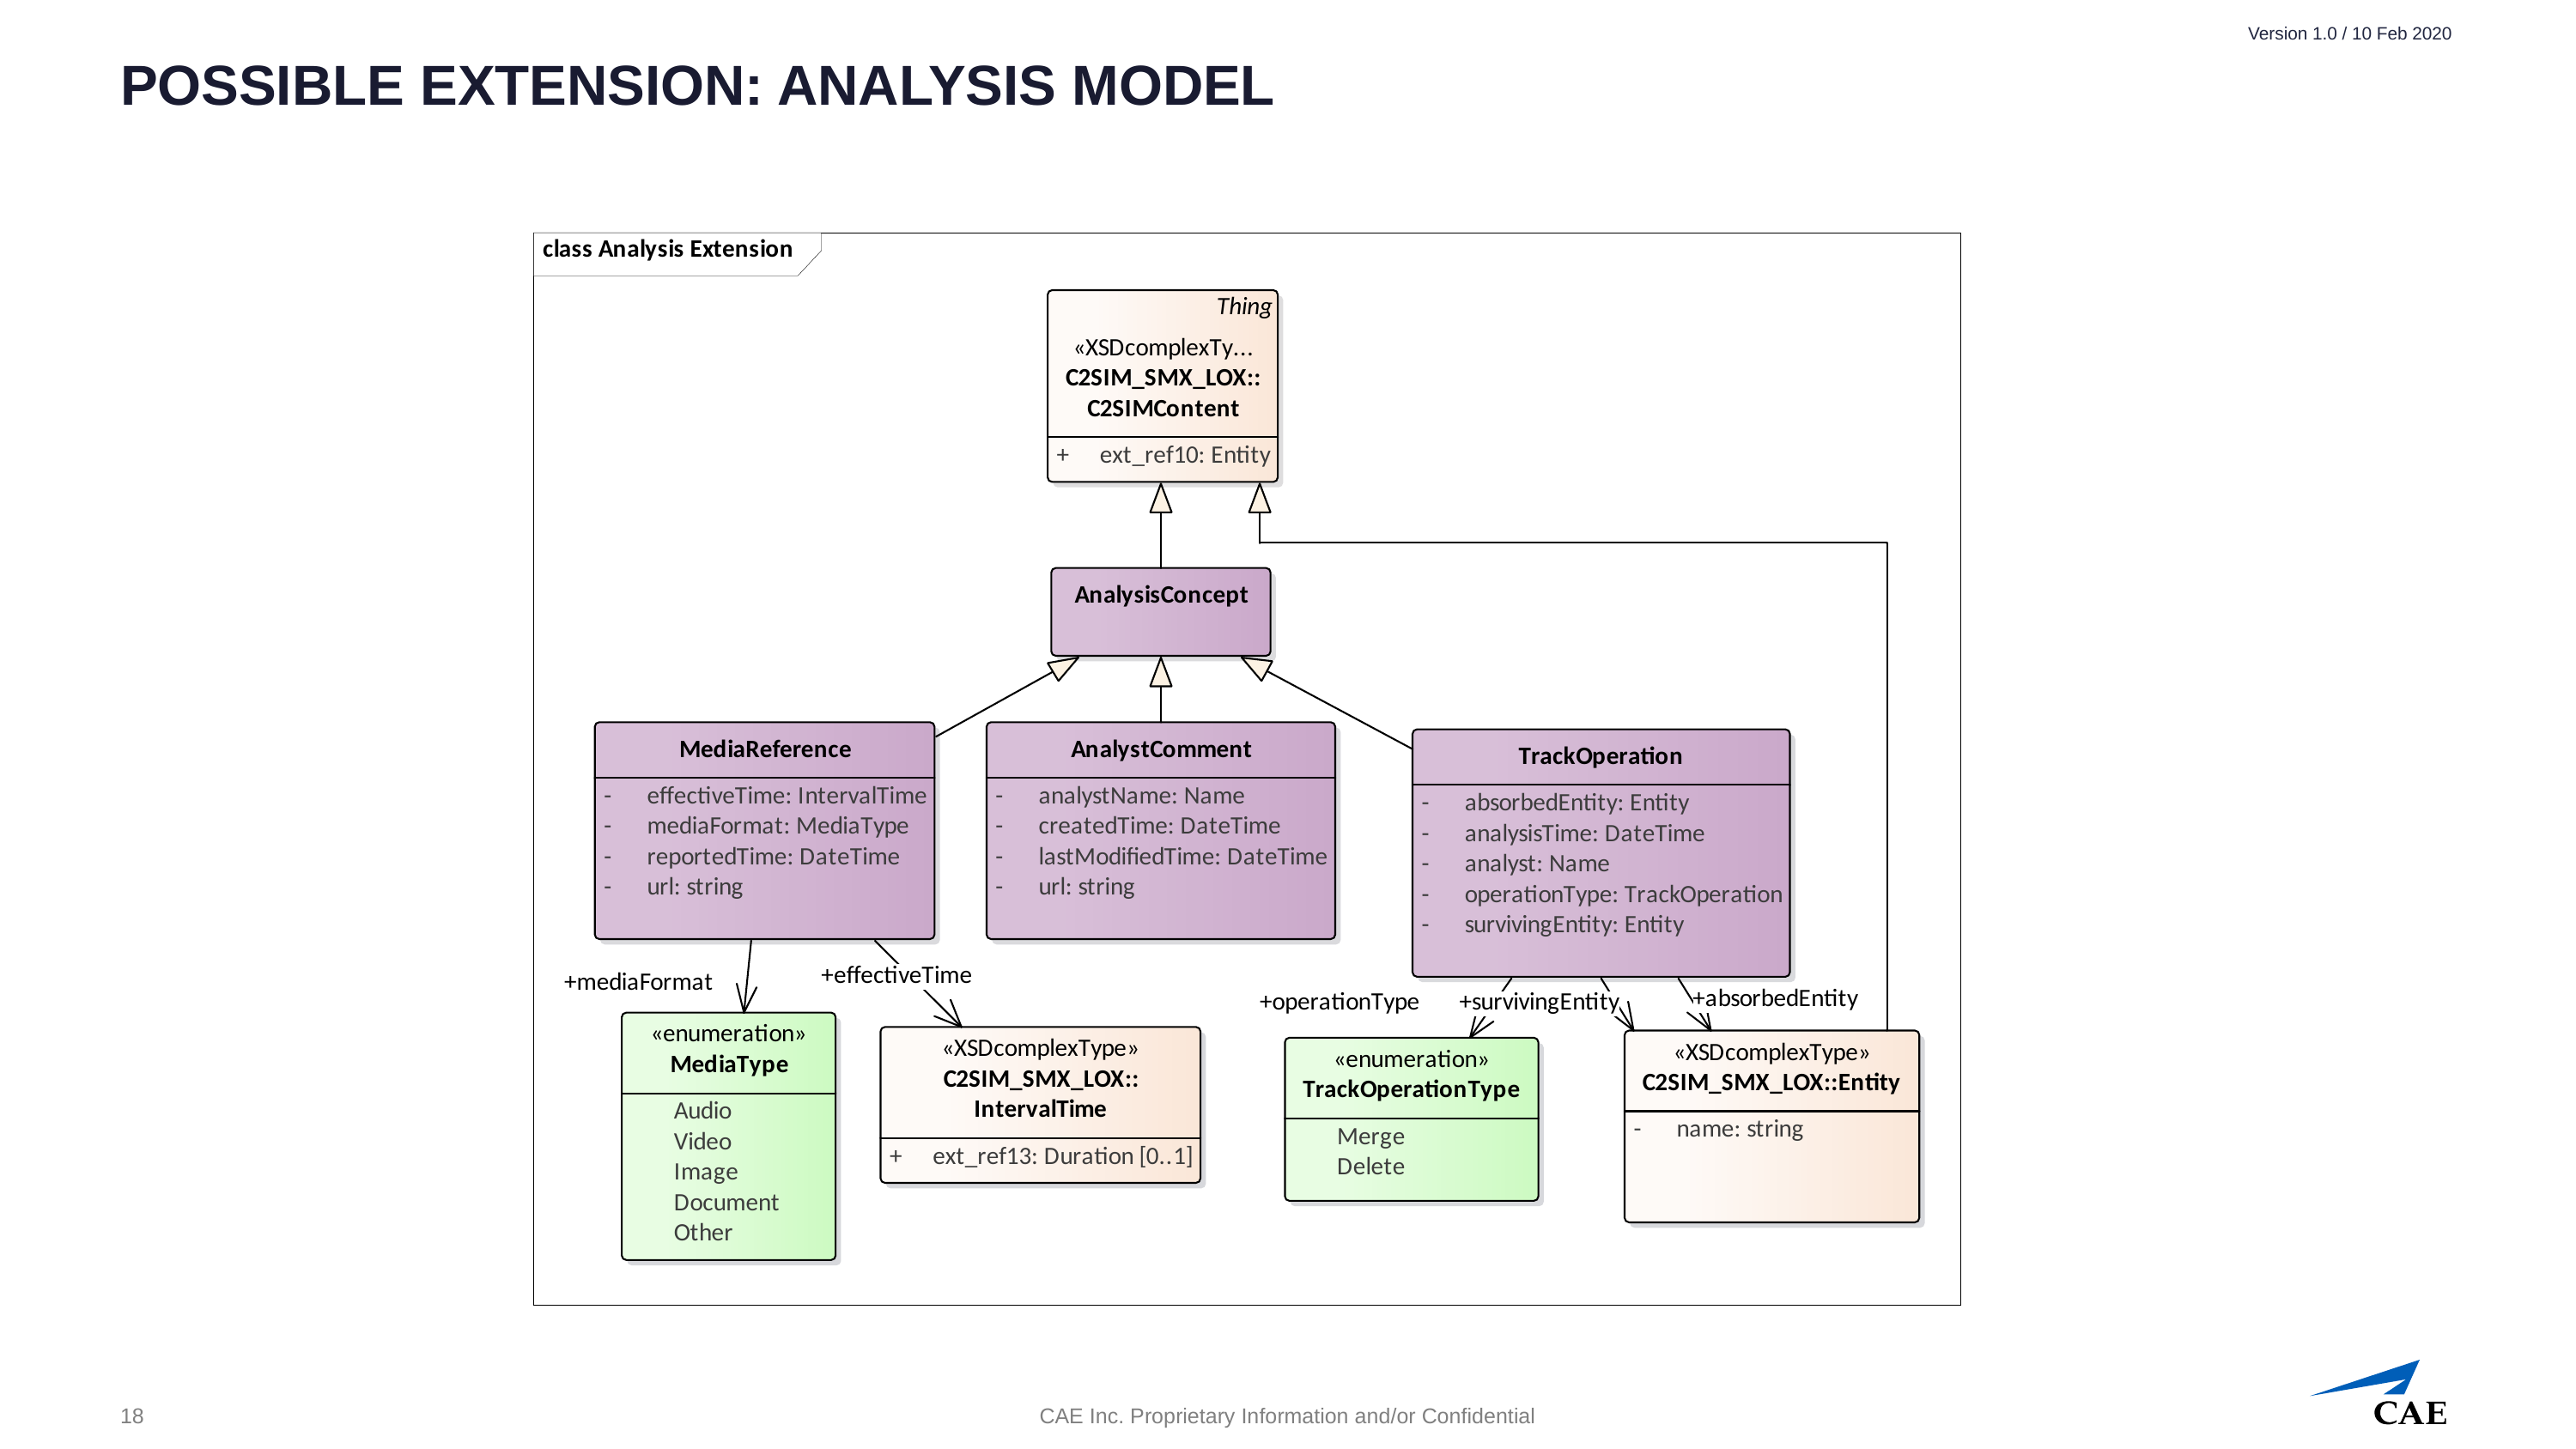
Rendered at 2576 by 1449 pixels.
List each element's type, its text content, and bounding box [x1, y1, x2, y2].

picture [528, 227, 1966, 1311]
slide_number 18 [120, 1402, 722, 1434]
title Possible Extension: Analysis Model [120, 45, 2458, 227]
